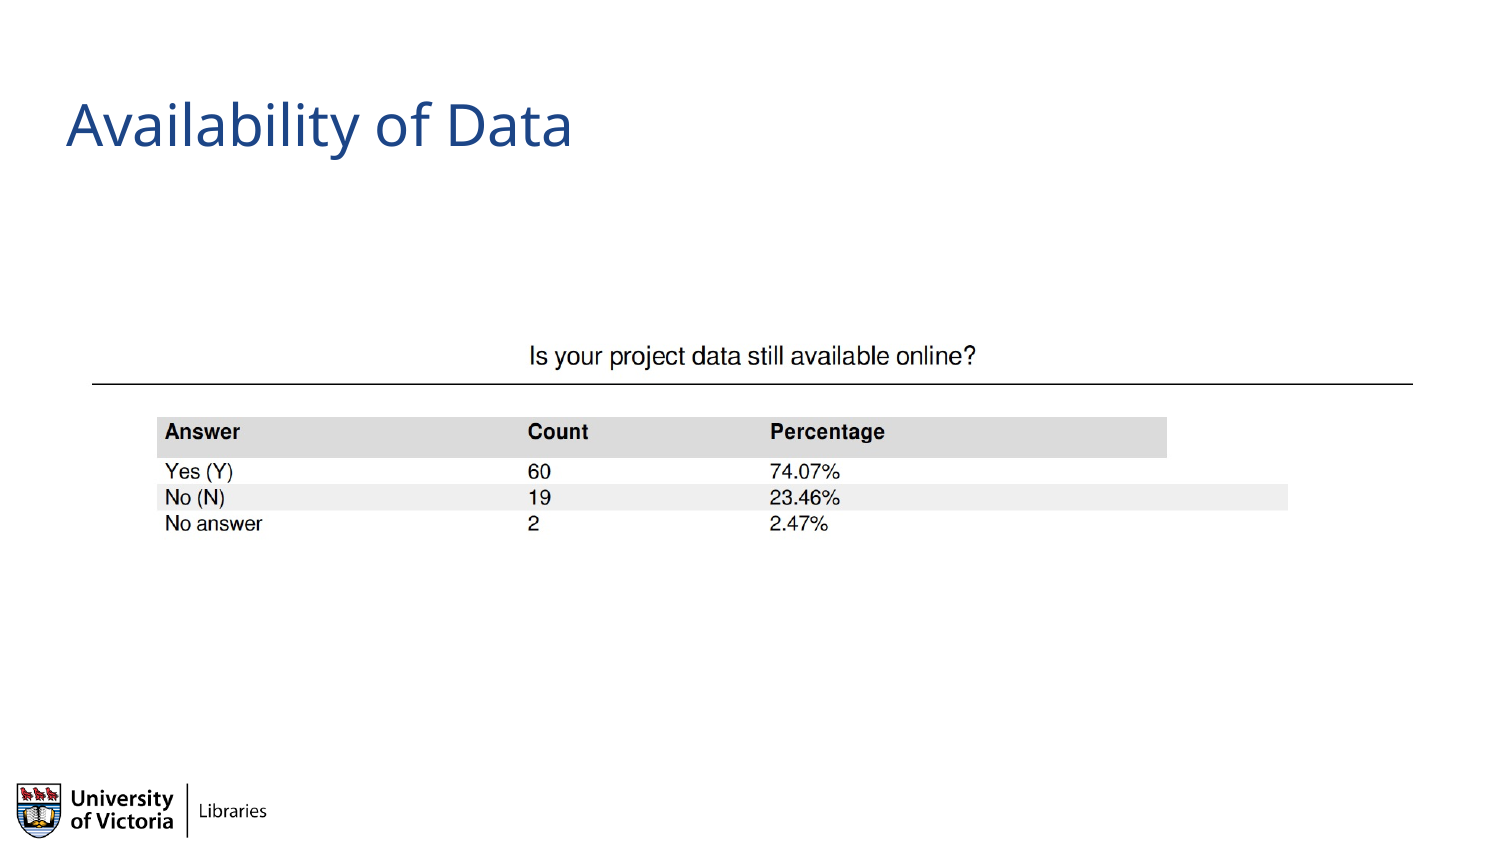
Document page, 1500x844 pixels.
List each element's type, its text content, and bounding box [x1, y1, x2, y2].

picture [86, 319, 1414, 608]
picture [12, 779, 314, 844]
title Availability of Data [51, 72, 1449, 167]
